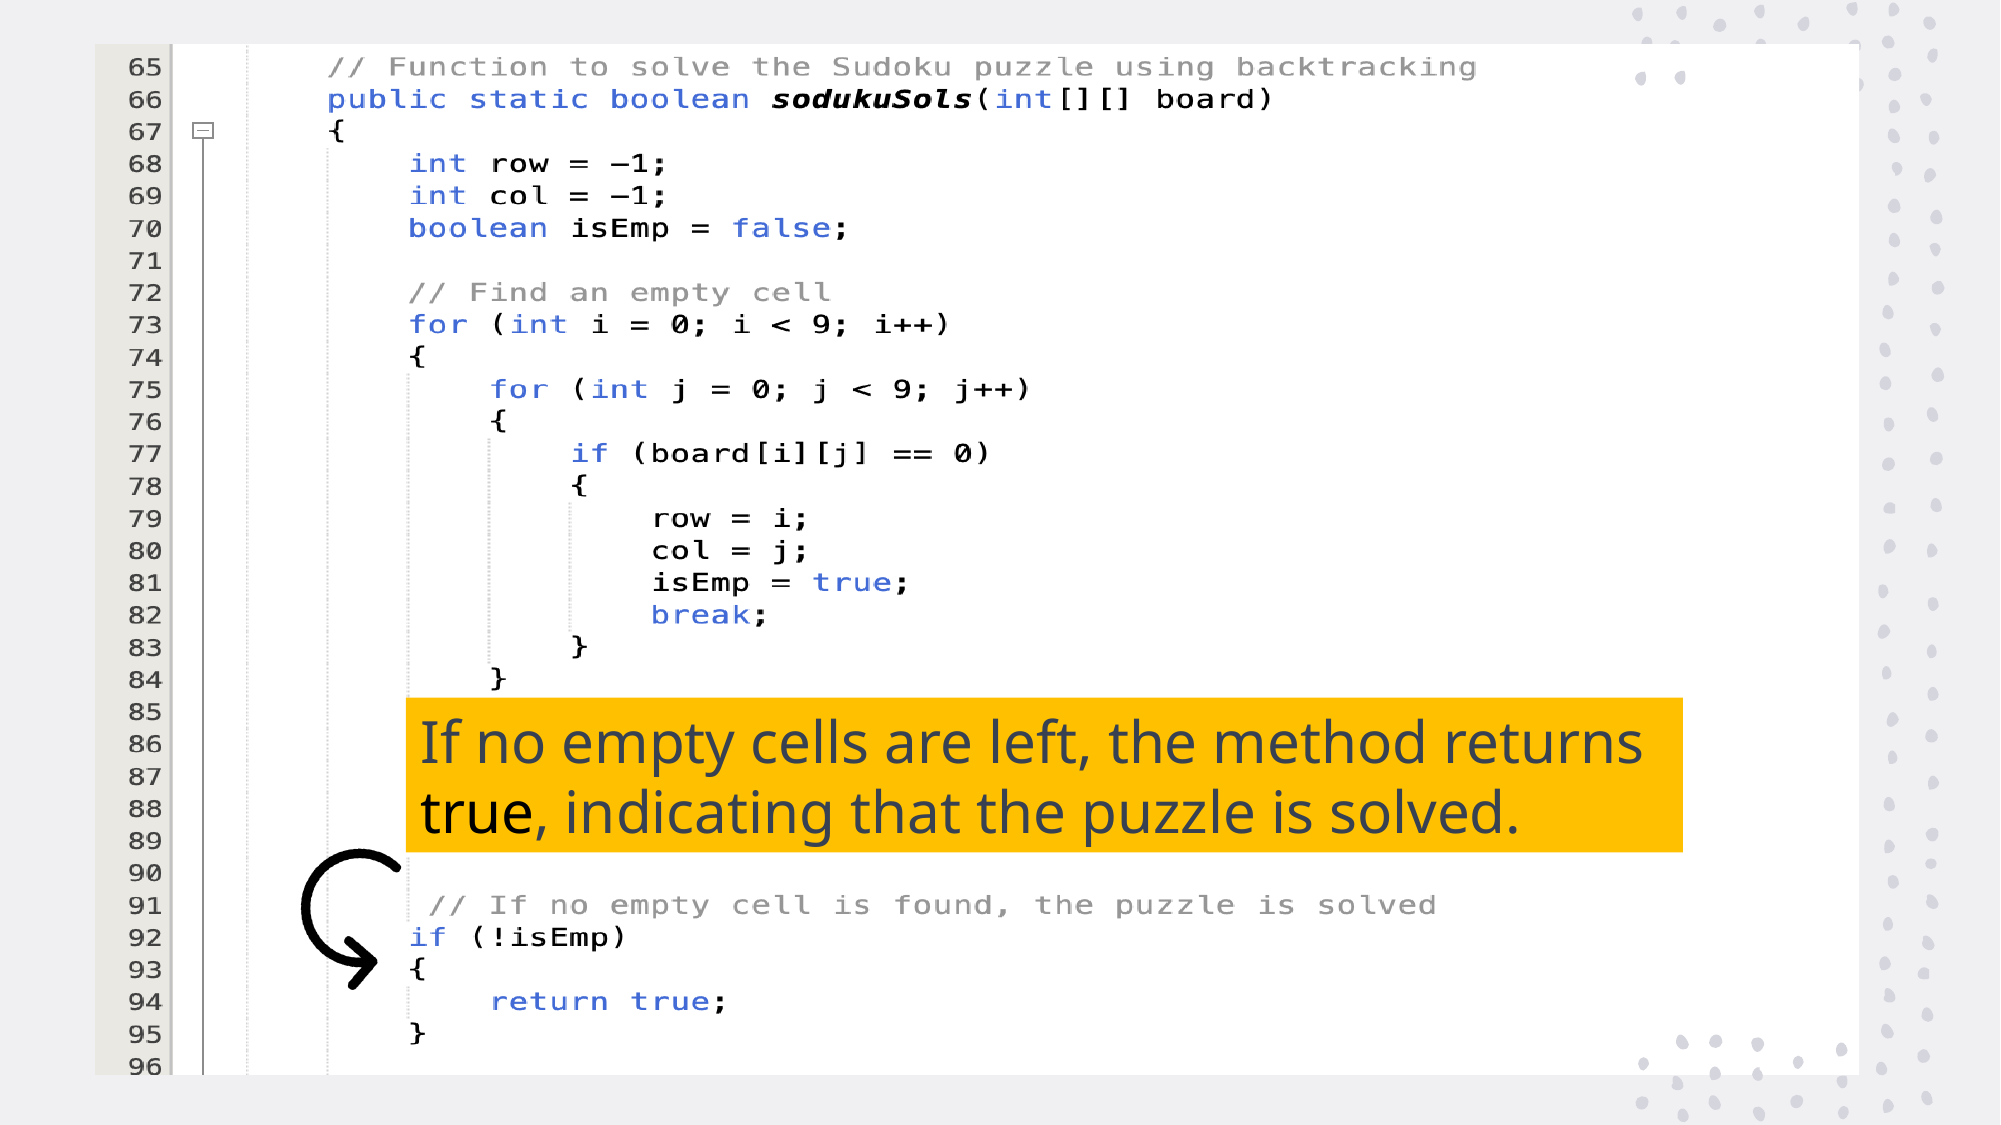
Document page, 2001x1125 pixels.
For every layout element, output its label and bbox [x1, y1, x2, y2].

text_box [1879, 342, 1891, 358]
text_box [1881, 35, 1895, 49]
text_box [1883, 539, 1896, 554]
text_box [1891, 162, 1903, 176]
text_box [1930, 498, 1942, 513]
text_box [1921, 1007, 1934, 1022]
text_box [1919, 93, 1932, 106]
text_box [1926, 644, 1937, 659]
text_box [1836, 1075, 1848, 1089]
text_box [1928, 130, 1940, 145]
text_box [1887, 198, 1901, 214]
text_box [1882, 666, 1892, 680]
text_box [1860, 78, 1864, 92]
text_box [1925, 827, 1939, 842]
text_box [1928, 775, 1940, 790]
text_box [1752, 1106, 1766, 1122]
text_box [1879, 956, 1891, 971]
text_box [1752, 1075, 1763, 1081]
text_box [1887, 750, 1898, 764]
text_box [1882, 1098, 1894, 1113]
text_box [1704, 1031, 1723, 1114]
text_box [1641, 36, 1653, 44]
text_box [1924, 168, 1937, 183]
text_box [1677, 1108, 1689, 1123]
text_box [1876, 1061, 1888, 1076]
text_box [1883, 64, 1902, 147]
text_box [1878, 584, 1889, 599]
text_box [1925, 729, 1938, 743]
text_box [1790, 1094, 1804, 1109]
text_box [1917, 967, 1930, 980]
text_box [1926, 407, 1939, 422]
text_box [1676, 6, 1687, 20]
text_box [1888, 2, 1900, 17]
text_box [1927, 48, 1938, 63]
text_box [1929, 323, 1942, 337]
text_box [1884, 839, 1895, 854]
text_box [1846, 2, 1858, 16]
text_box [1926, 894, 1939, 909]
text_box [1923, 16, 1936, 30]
text_box [1883, 796, 1895, 812]
text_box [1631, 7, 1643, 22]
text_box [1887, 875, 1899, 889]
text_box [1929, 451, 1943, 466]
text_box [1837, 1105, 1849, 1120]
text_box [1882, 457, 1895, 471]
text_box [1888, 232, 1901, 248]
text_box [1881, 1023, 1894, 1039]
text_box [1888, 271, 1900, 286]
text_box [1708, 15, 1727, 44]
text_box [1635, 1096, 1649, 1110]
text_box [1883, 988, 1896, 1003]
text_box [1882, 304, 1894, 320]
text_box [1671, 1075, 1684, 1091]
text_box [1883, 417, 1895, 432]
text_box [0, 0, 2000, 1125]
text_box [1755, 38, 1766, 44]
text_box [1931, 280, 1945, 295]
text_box [1929, 243, 1941, 257]
text_box [1754, 4, 1765, 19]
text_box [1879, 376, 1892, 391]
text_box [1930, 209, 1943, 225]
text_box [1925, 858, 1937, 870]
text_box [1886, 712, 1899, 727]
text_box [1931, 367, 1945, 382]
text_box [1670, 40, 1680, 44]
text_box [1848, 39, 1861, 50]
picture [95, 44, 1860, 1075]
text_box [1797, 16, 1810, 32]
text_box [1917, 1049, 1931, 1063]
text_box [1882, 917, 1894, 931]
text_box [1883, 502, 1896, 514]
text_box [1921, 1090, 1933, 1106]
text_box [1927, 686, 1939, 701]
text_box [1922, 935, 1935, 951]
text_box [1877, 624, 1891, 639]
text_box [1927, 543, 1938, 558]
text_box [1927, 597, 1939, 611]
